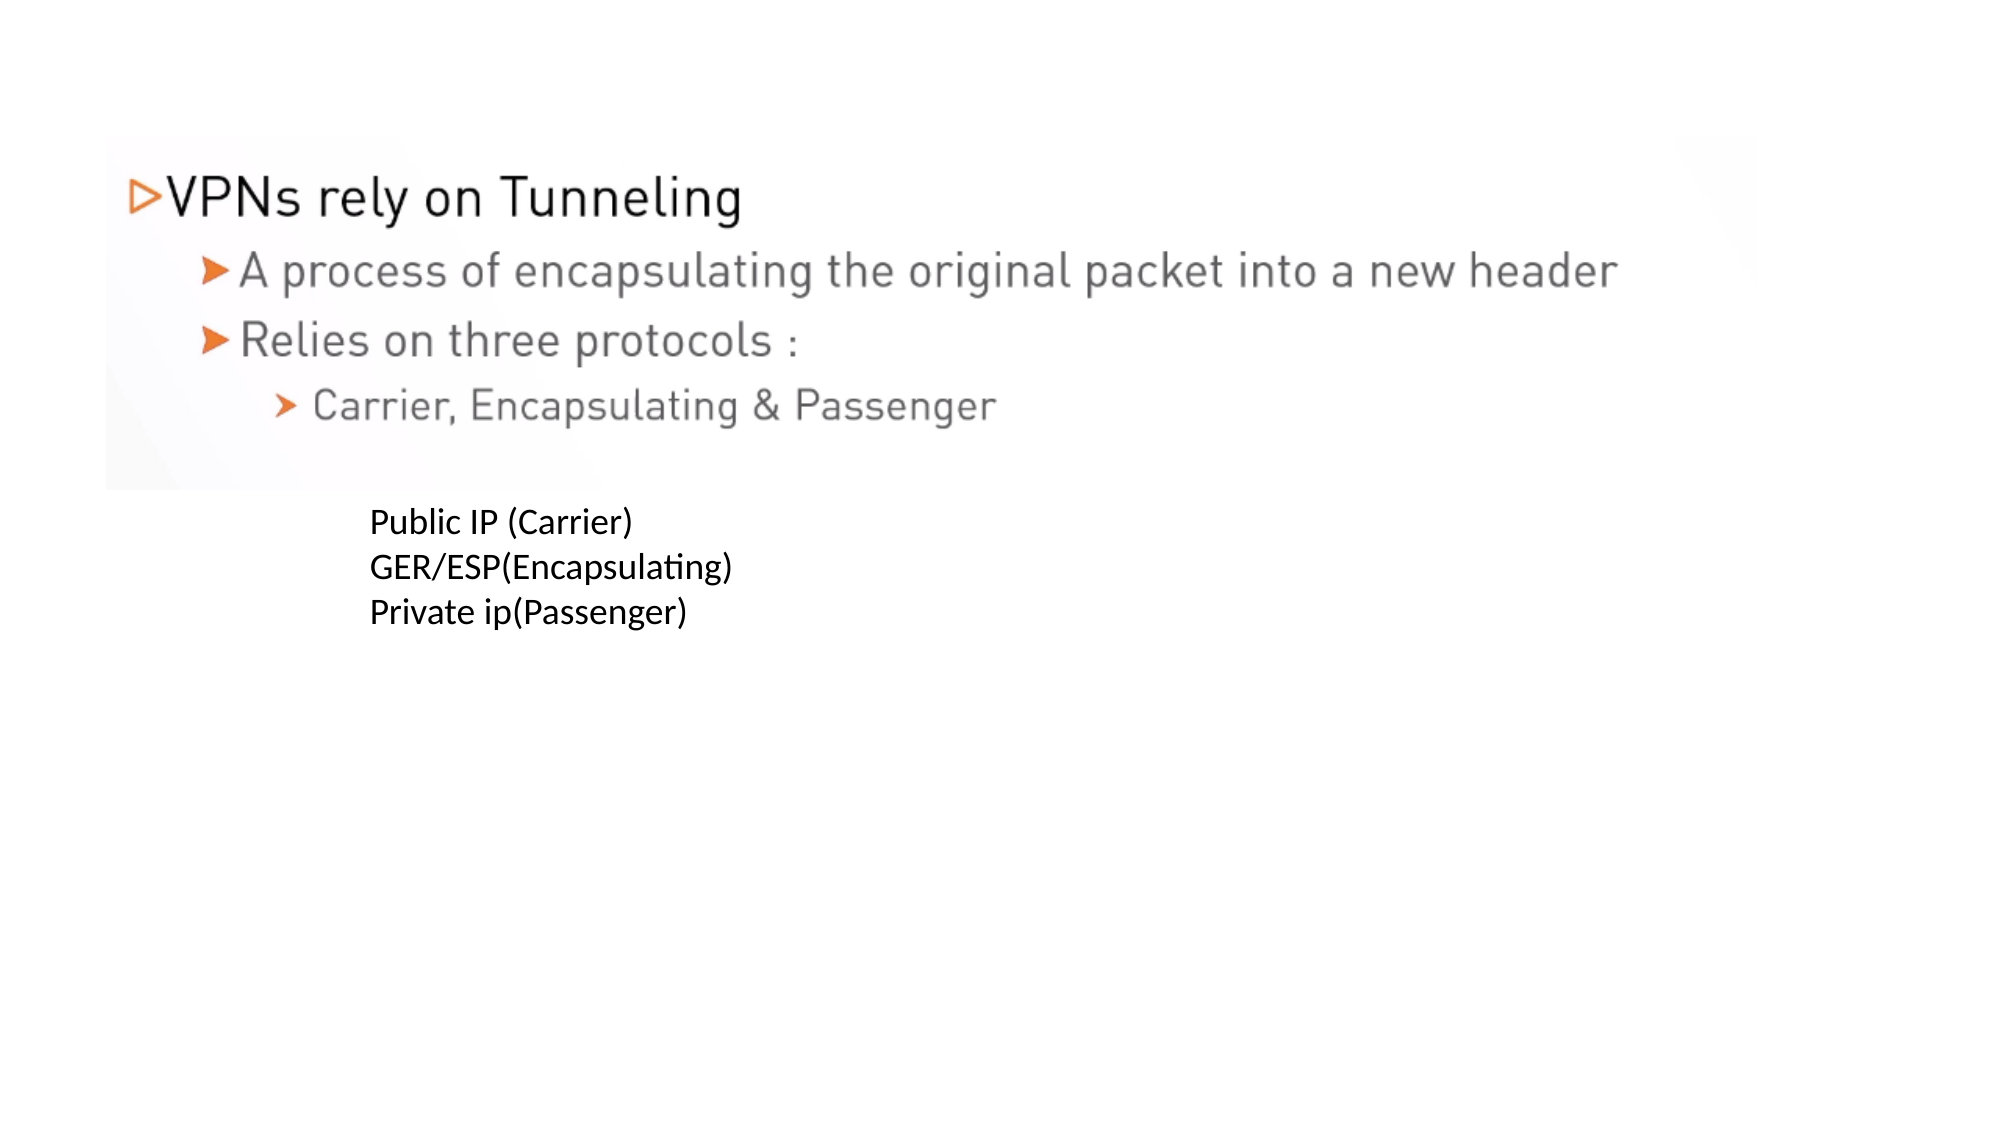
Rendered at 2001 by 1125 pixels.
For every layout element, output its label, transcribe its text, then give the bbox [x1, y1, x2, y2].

picture [106, 137, 1757, 490]
text_box Public IP (Carrier) GER/ESP(Encapsulating) Private ip(Passenger) [354, 490, 1054, 640]
